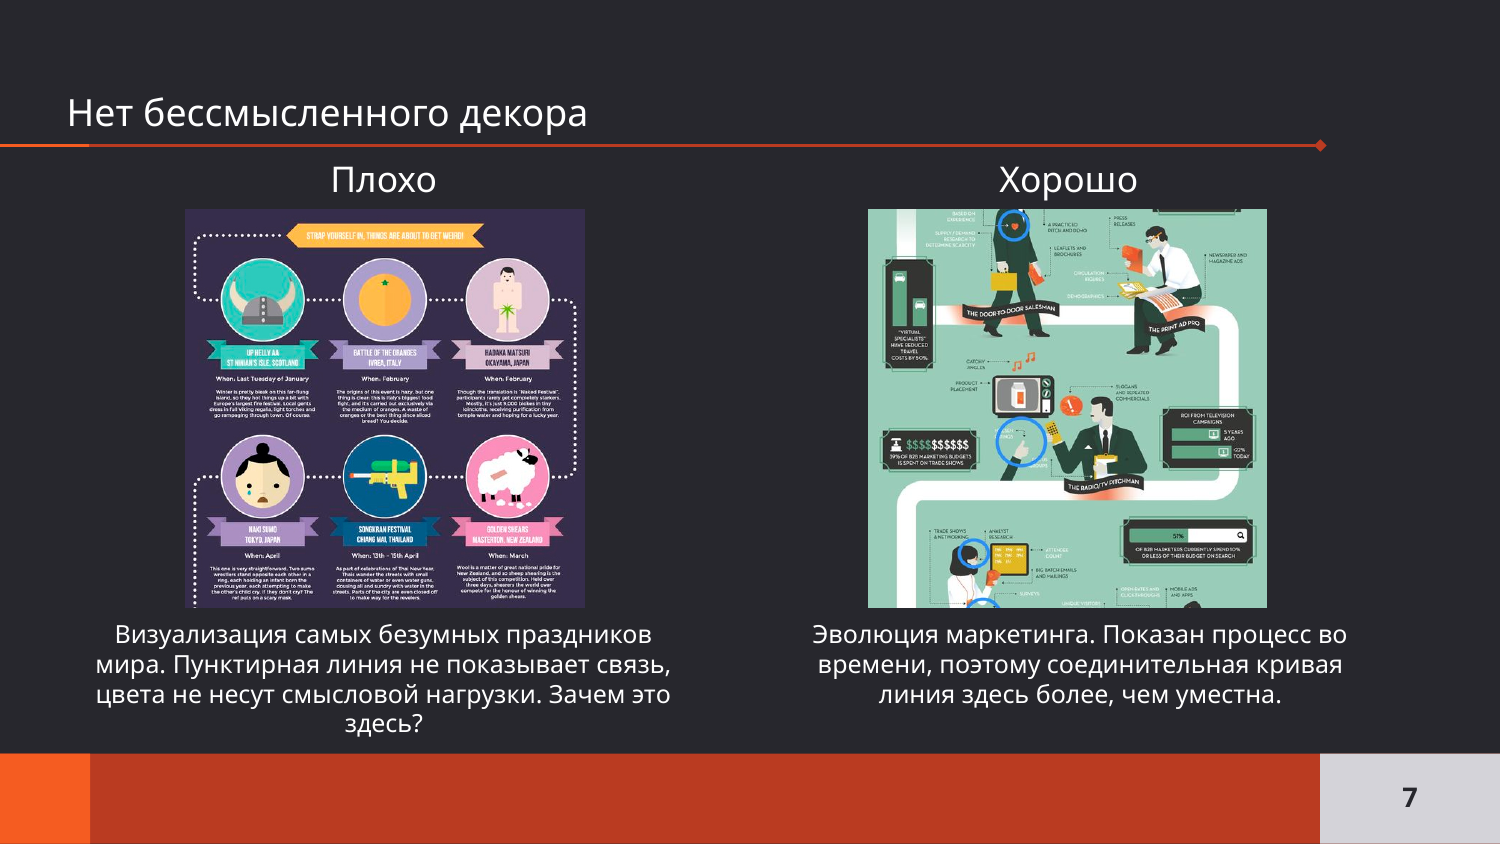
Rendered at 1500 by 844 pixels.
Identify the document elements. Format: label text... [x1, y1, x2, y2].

text_box Плохо [76, 150, 691, 208]
picture [867, 208, 1267, 609]
text_box Эволюция маркетинга. Показан процесс во времени, поэтому соединительная кривая линия здесь более, чем уместна. [773, 610, 1388, 716]
text_box Визуализация самых безумных праздников мира. Пунктирная линия не показывает связь, цвета не несут смысловой нагрузки. Зачем это здесь? [76, 610, 691, 746]
title Нет бессмысленного декора [51, 59, 1282, 150]
text_box Хорошо [761, 150, 1376, 208]
picture [185, 208, 585, 609]
slide_number 7 [1320, 753, 1500, 844]
